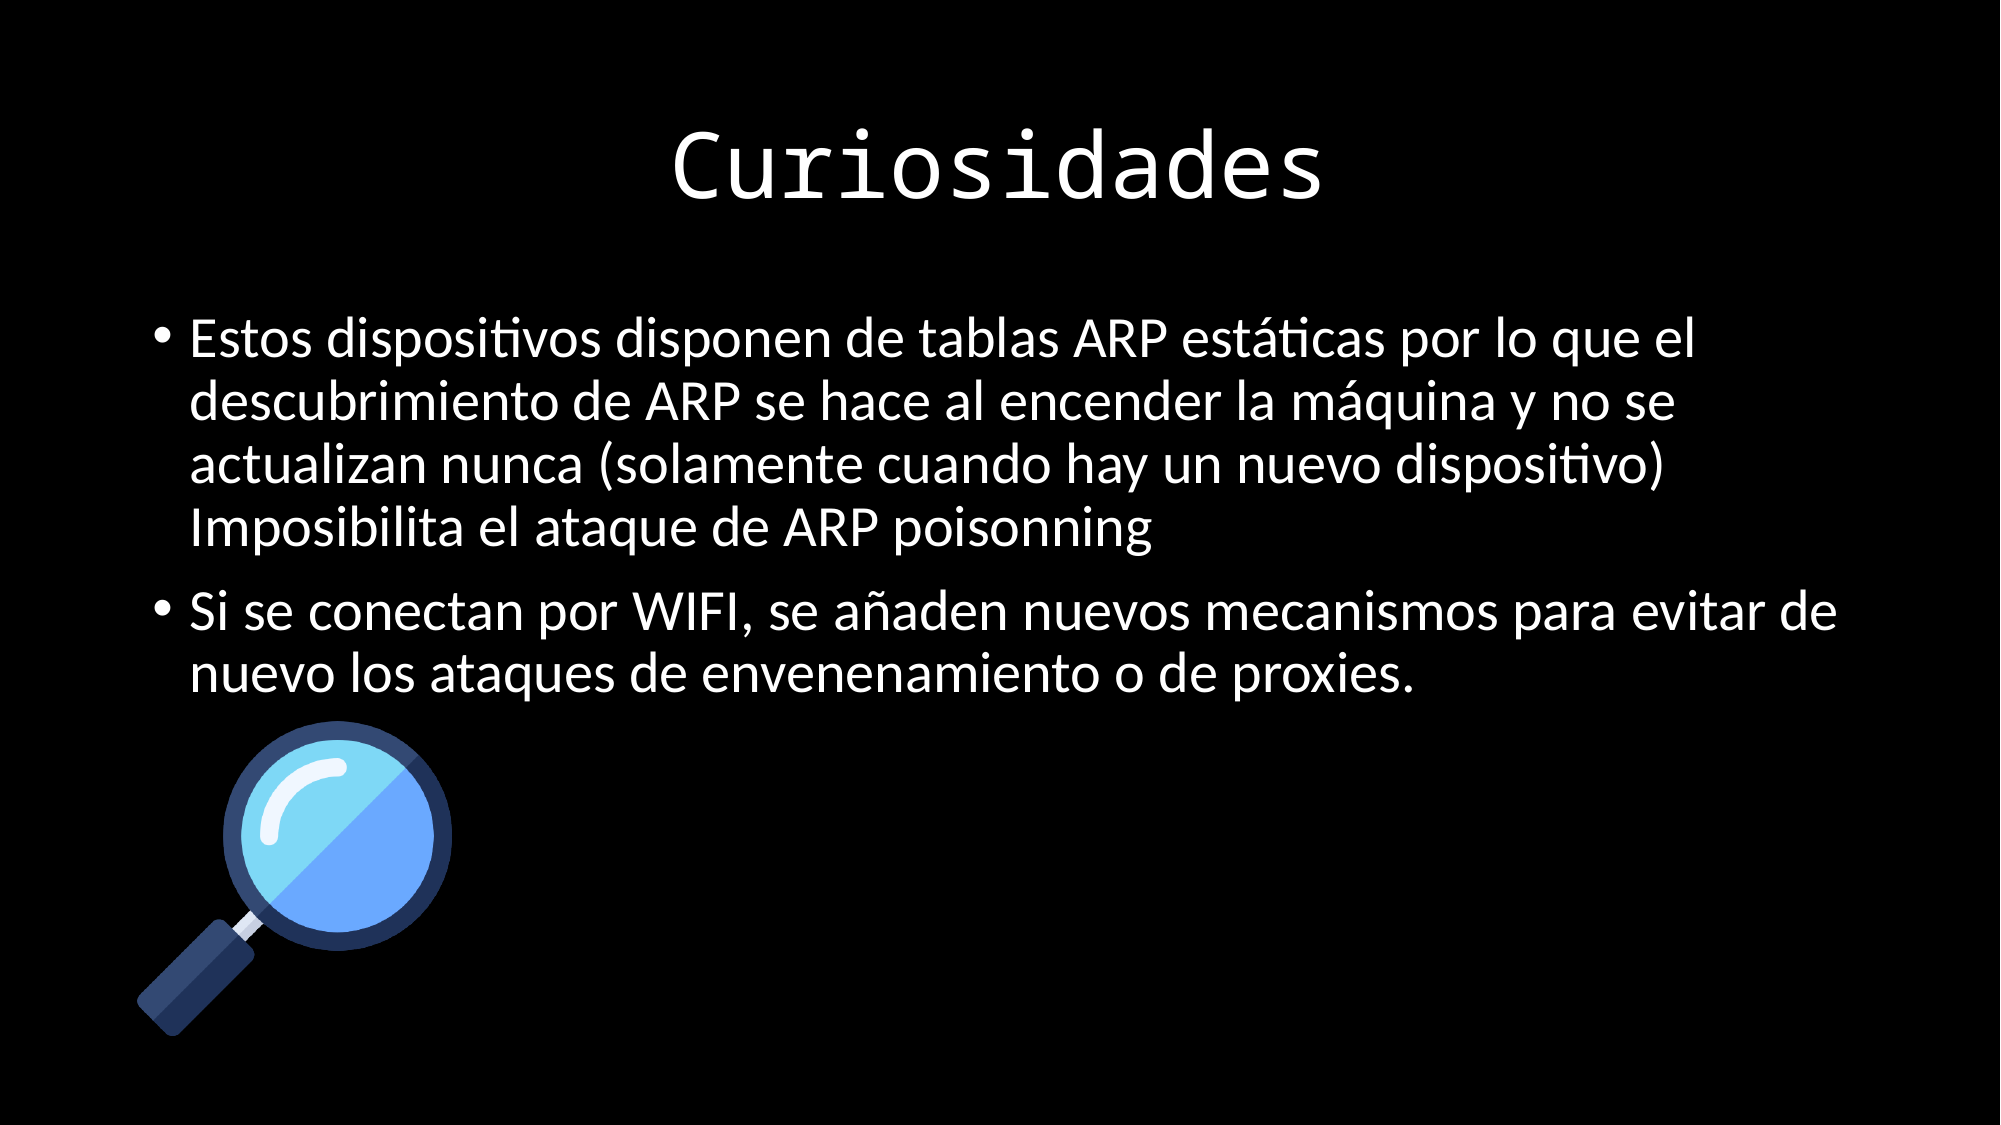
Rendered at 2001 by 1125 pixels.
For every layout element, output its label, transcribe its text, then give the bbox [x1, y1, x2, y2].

list Estos dispositivos disponen de tablas ARP estáticas por lo que el descubrimiento de ARP se hace al encender la máquina y no se actualizan nunca (solamente cuando hay un nuevo dispositivo) Imposibilita el ataque de ARP poisonning Si se conectan por WIFI, se añaden nuevos mecanismos para evitar de nuevo los ataques de envenenamiento o de proxies. [137, 299, 1863, 1014]
picture [137, 721, 452, 1036]
title Curiosidades [137, 59, 1863, 278]
